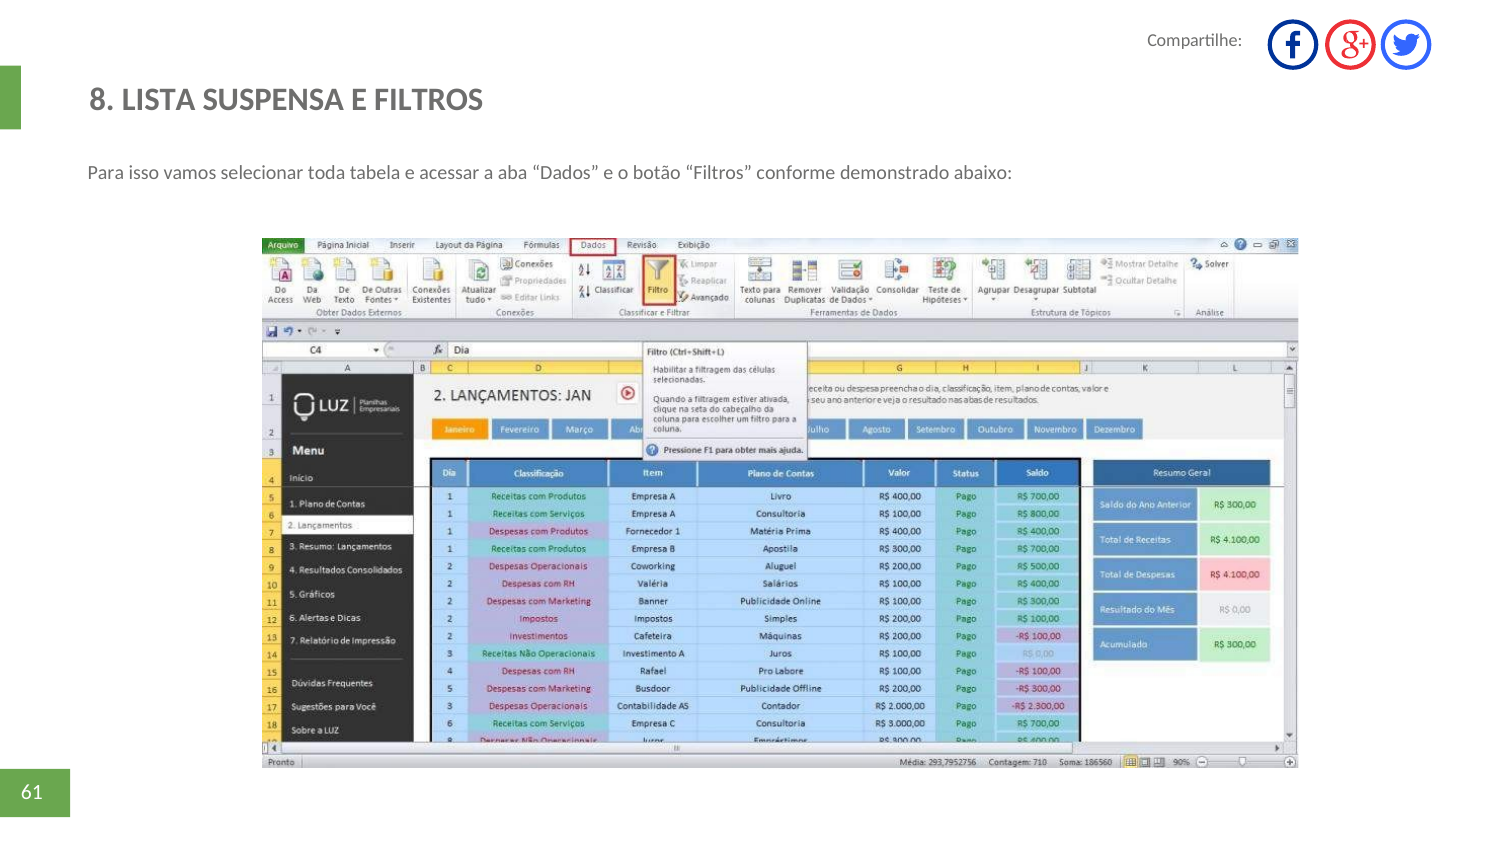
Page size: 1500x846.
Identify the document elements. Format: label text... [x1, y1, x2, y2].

text_box 61 [18, 780, 52, 810]
text_box Para isso vamos selecionar toda tabela e acessar a aba “Dados” e o botão “Filtros” conforme demonstrado abaixo: [85, 161, 1152, 189]
text_box [1382, 21, 1430, 68]
text_box [262, 238, 1299, 768]
text_box Compartilhe: [1145, 30, 1263, 56]
text_box [1327, 21, 1374, 68]
text_box [0, 768, 71, 818]
text_box 8. LISTA SUSPENSA E FILTROS [87, 82, 546, 125]
text_box [0, 65, 21, 130]
text_box [1269, 21, 1317, 68]
